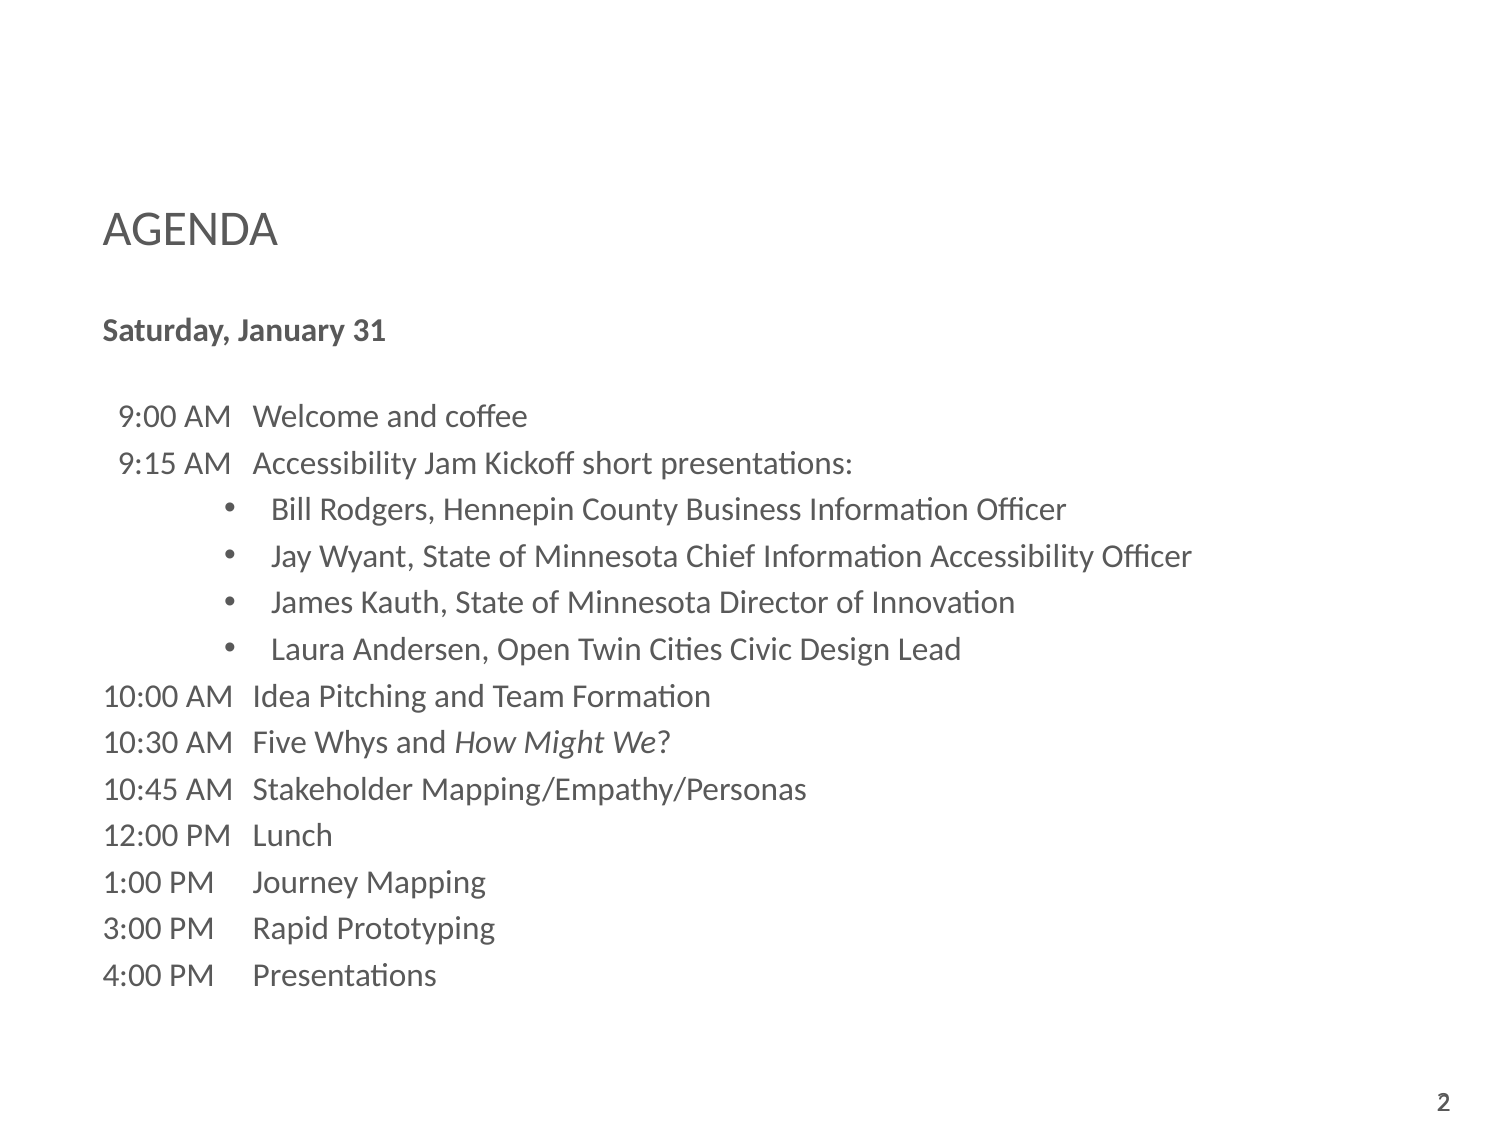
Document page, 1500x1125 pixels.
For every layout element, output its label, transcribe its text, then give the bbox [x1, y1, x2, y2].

list AGENDA Saturday, January 31 9:00 AM Welcome and coffee 9:15 AM Accessibility Jam Kickoff short presentations: Bill Rodgers, Hennepin County Business Information Officer Jay Wyant, State of Minnesota Chief Information Accessibility Officer James Kauth, State of Minnesota Director of Innovation Laura Andersen, Open Twin Cities Civic Design Lead 10:00 AM Idea Pitching and Team Formation 10:30 AM Five Whys and How Might We? 10:45 AM Stakeholder Mapping/Empathy/Personas 12:00 PM Lunch 1:00 PM Journey Mapping 3:00 PM Rapid Prototyping 4:00 PM Presentations [87, 187, 1450, 1063]
text_box 2 [1387, 1079, 1500, 1125]
